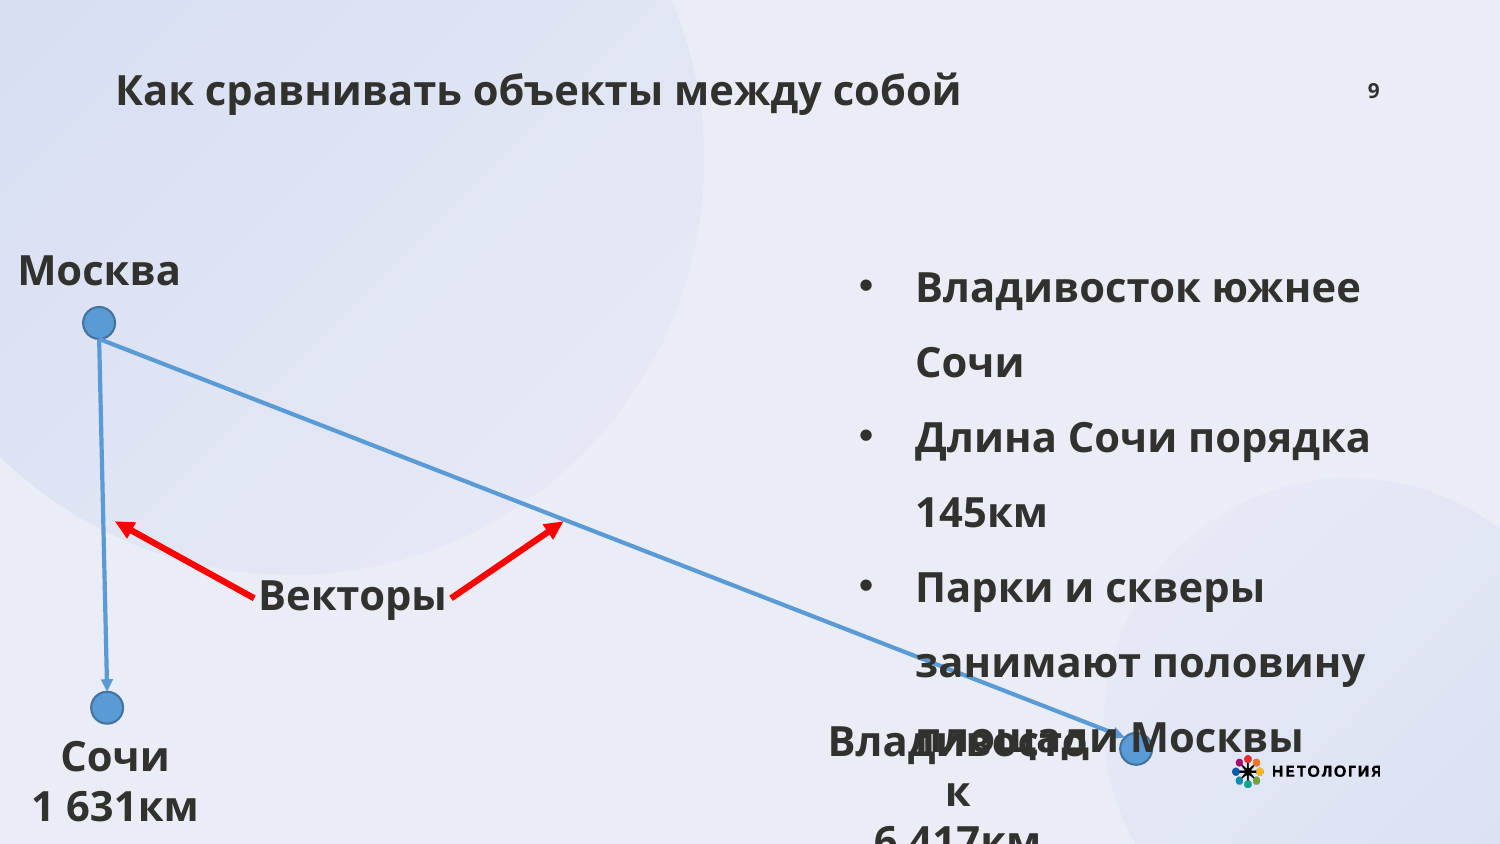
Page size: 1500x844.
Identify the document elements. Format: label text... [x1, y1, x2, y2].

slide_number 9 [1318, 79, 1380, 105]
text_box Владивосток 6 417км [822, 747, 1093, 815]
picture [1232, 755, 1380, 788]
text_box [98, 338, 1126, 738]
text_box [1120, 732, 1153, 765]
text_box Москва [0, 244, 198, 303]
text_box Владивосток южнее Сочи Длина Сочи порядка 145км Парки и скверы занимают половину площади Москвы [859, 235, 1472, 577]
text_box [450, 521, 564, 599]
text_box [114, 521, 255, 599]
text_box [83, 306, 116, 339]
text_box Сочи 1 631км [16, 729, 214, 830]
title Как сравнивать объекты между собой [115, 63, 1227, 114]
